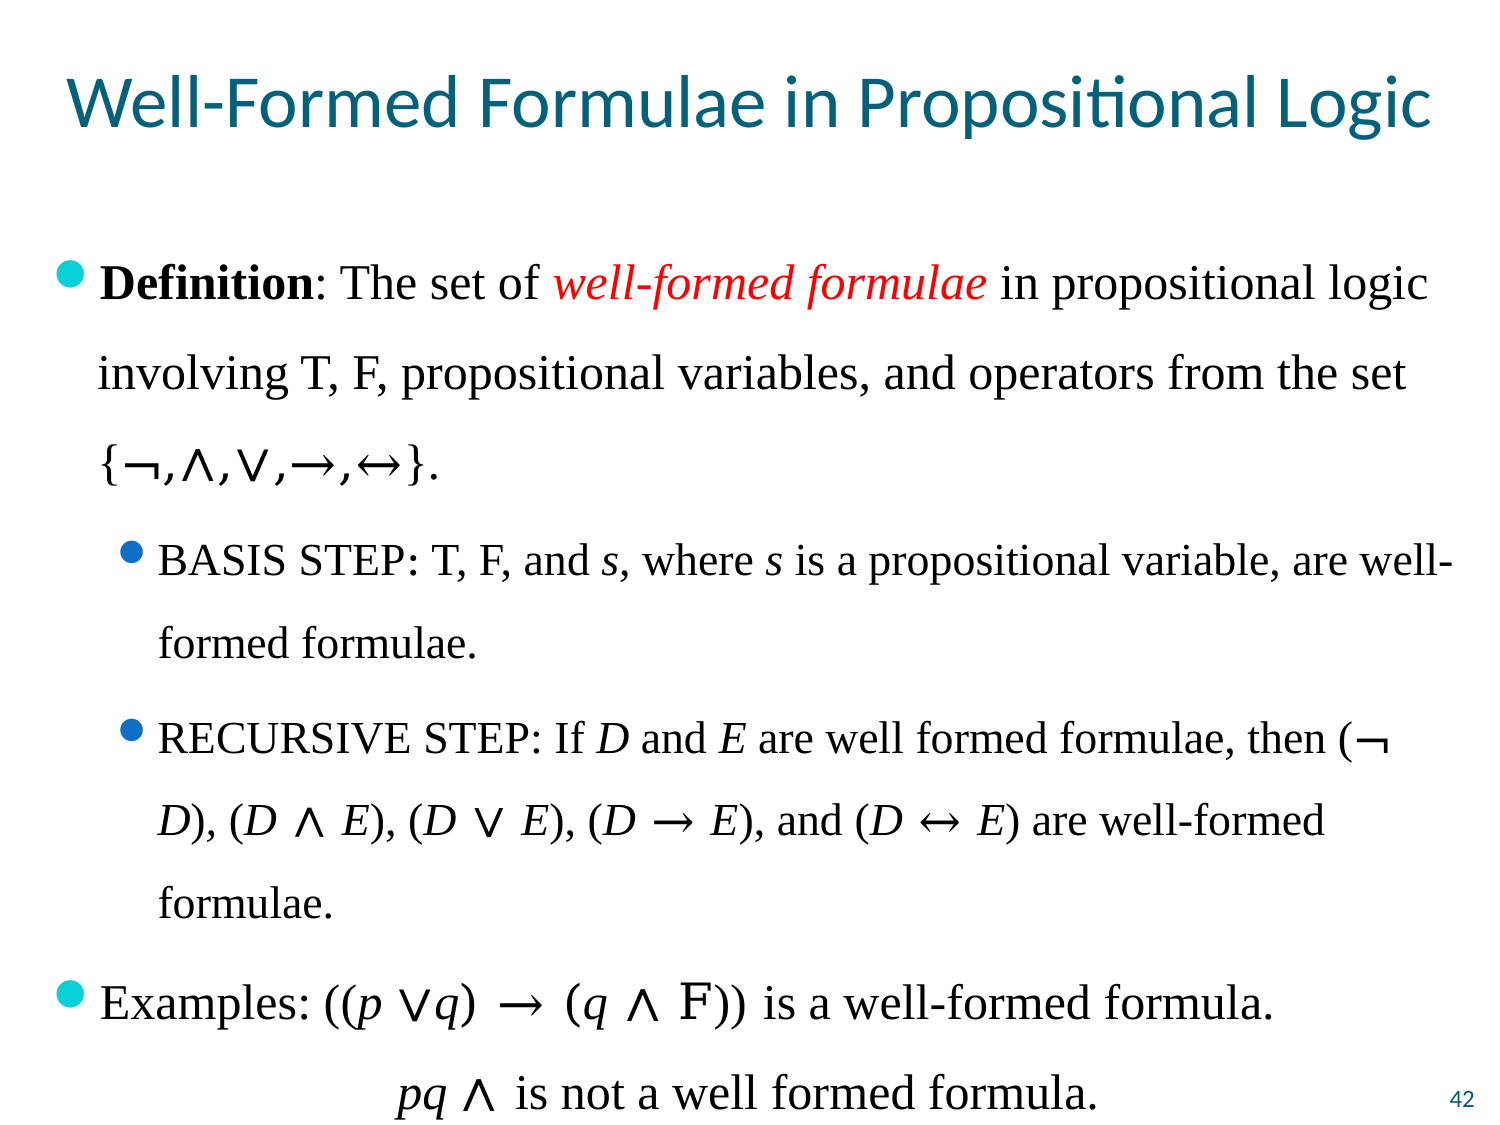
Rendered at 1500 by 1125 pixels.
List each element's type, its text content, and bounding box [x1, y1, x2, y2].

slide_number 42 [1350, 1052, 1475, 1113]
title Well-Formed Formulae in Propositional Logic [37, 12, 1463, 175]
list Definition: The set of well-formed formulae in propositional logic involving T, F, propositional variables, and operators from the set {¬,∧,∨,→,↔}. BASIS STEP: T, F, and s, where s is a propositional variable, are well-formed formulae. RECURSIVE STEP: If D and E are well formed formulae, then (¬ D), (D ∧ E), (D ∨ E), (D → E), and (D ↔ E) are well-formed formulae. Examples: ((p ∨q) → (q ∧ F)) is a well-formed formula. pq ∧ is not a well formed formula. [37, 212, 1475, 1038]
